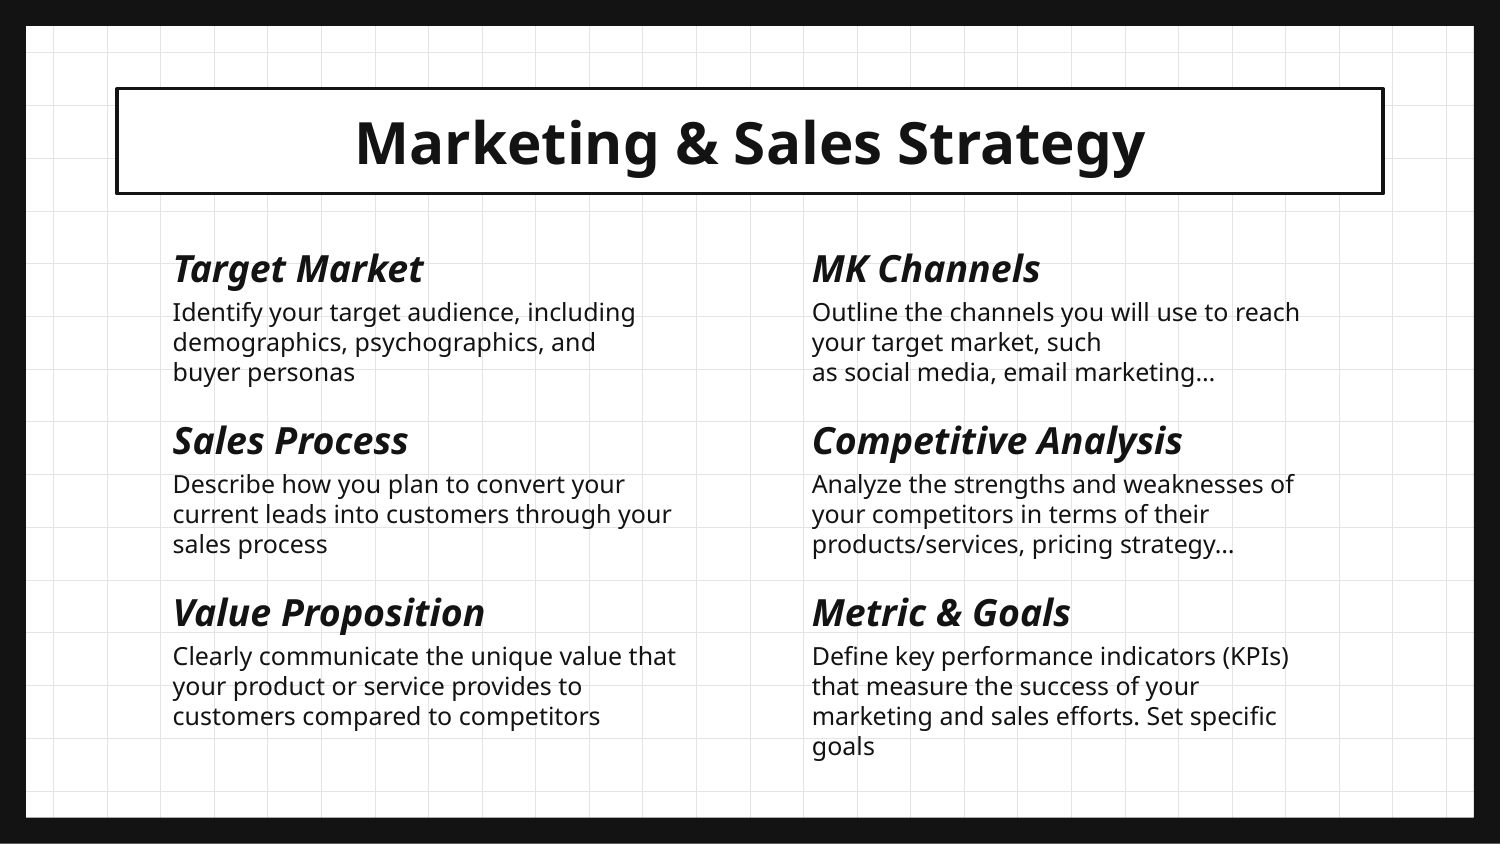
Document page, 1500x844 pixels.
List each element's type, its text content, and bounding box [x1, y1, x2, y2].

subtitle Define key performance indicators (KPIs) that measure the success of your marketing and sales efforts. Set specific goals [796, 625, 1343, 731]
subtitle Competitive Analysis [796, 406, 1343, 453]
subtitle Identify your target audience, including demographics, psychographics, and buyer personas [157, 281, 703, 387]
subtitle Analyze the strengths and weaknesses of your competitors in terms of their products/services, pricing strategy… [796, 453, 1343, 559]
subtitle Describe how you plan to convert your current leads into customers through your sales process [157, 453, 703, 559]
subtitle Value Proposition [157, 578, 703, 625]
subtitle MK Channels [796, 234, 1343, 281]
title Marketing & Sales Strategy [115, 87, 1385, 195]
subtitle Outline the channels you will use to reach your target market, such as social media, email marketing… [796, 281, 1343, 387]
subtitle Sales Process [157, 406, 703, 453]
subtitle Target Market [157, 234, 703, 281]
subtitle Clearly communicate the unique value that your product or service provides to customers compared to competitors [157, 625, 703, 731]
subtitle Metric & Goals [796, 578, 1343, 625]
